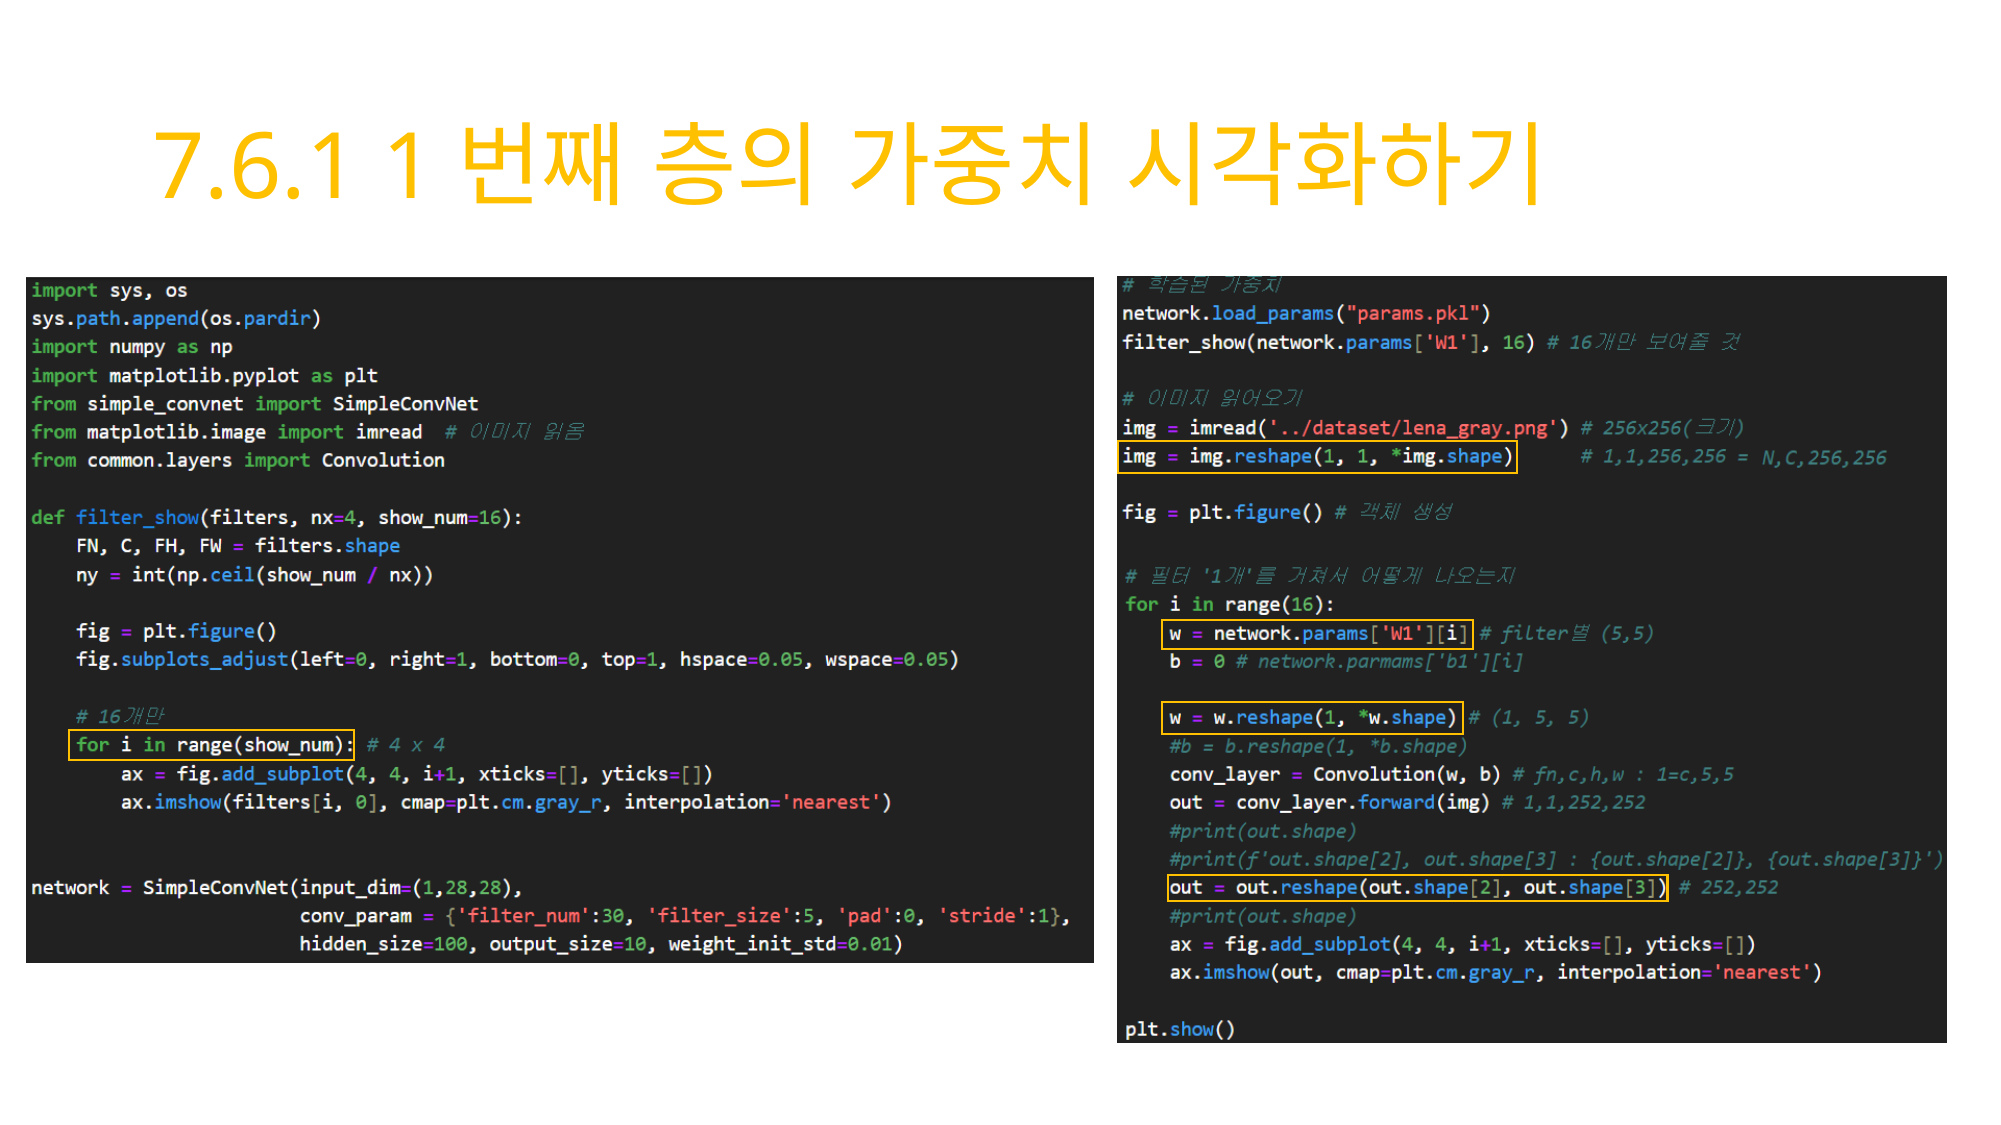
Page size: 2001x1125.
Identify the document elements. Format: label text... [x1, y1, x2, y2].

title 7.6.1 1번째 층의 가중치 시각화하기 [137, 59, 1863, 278]
picture [1117, 276, 1947, 1043]
picture [26, 277, 1094, 963]
